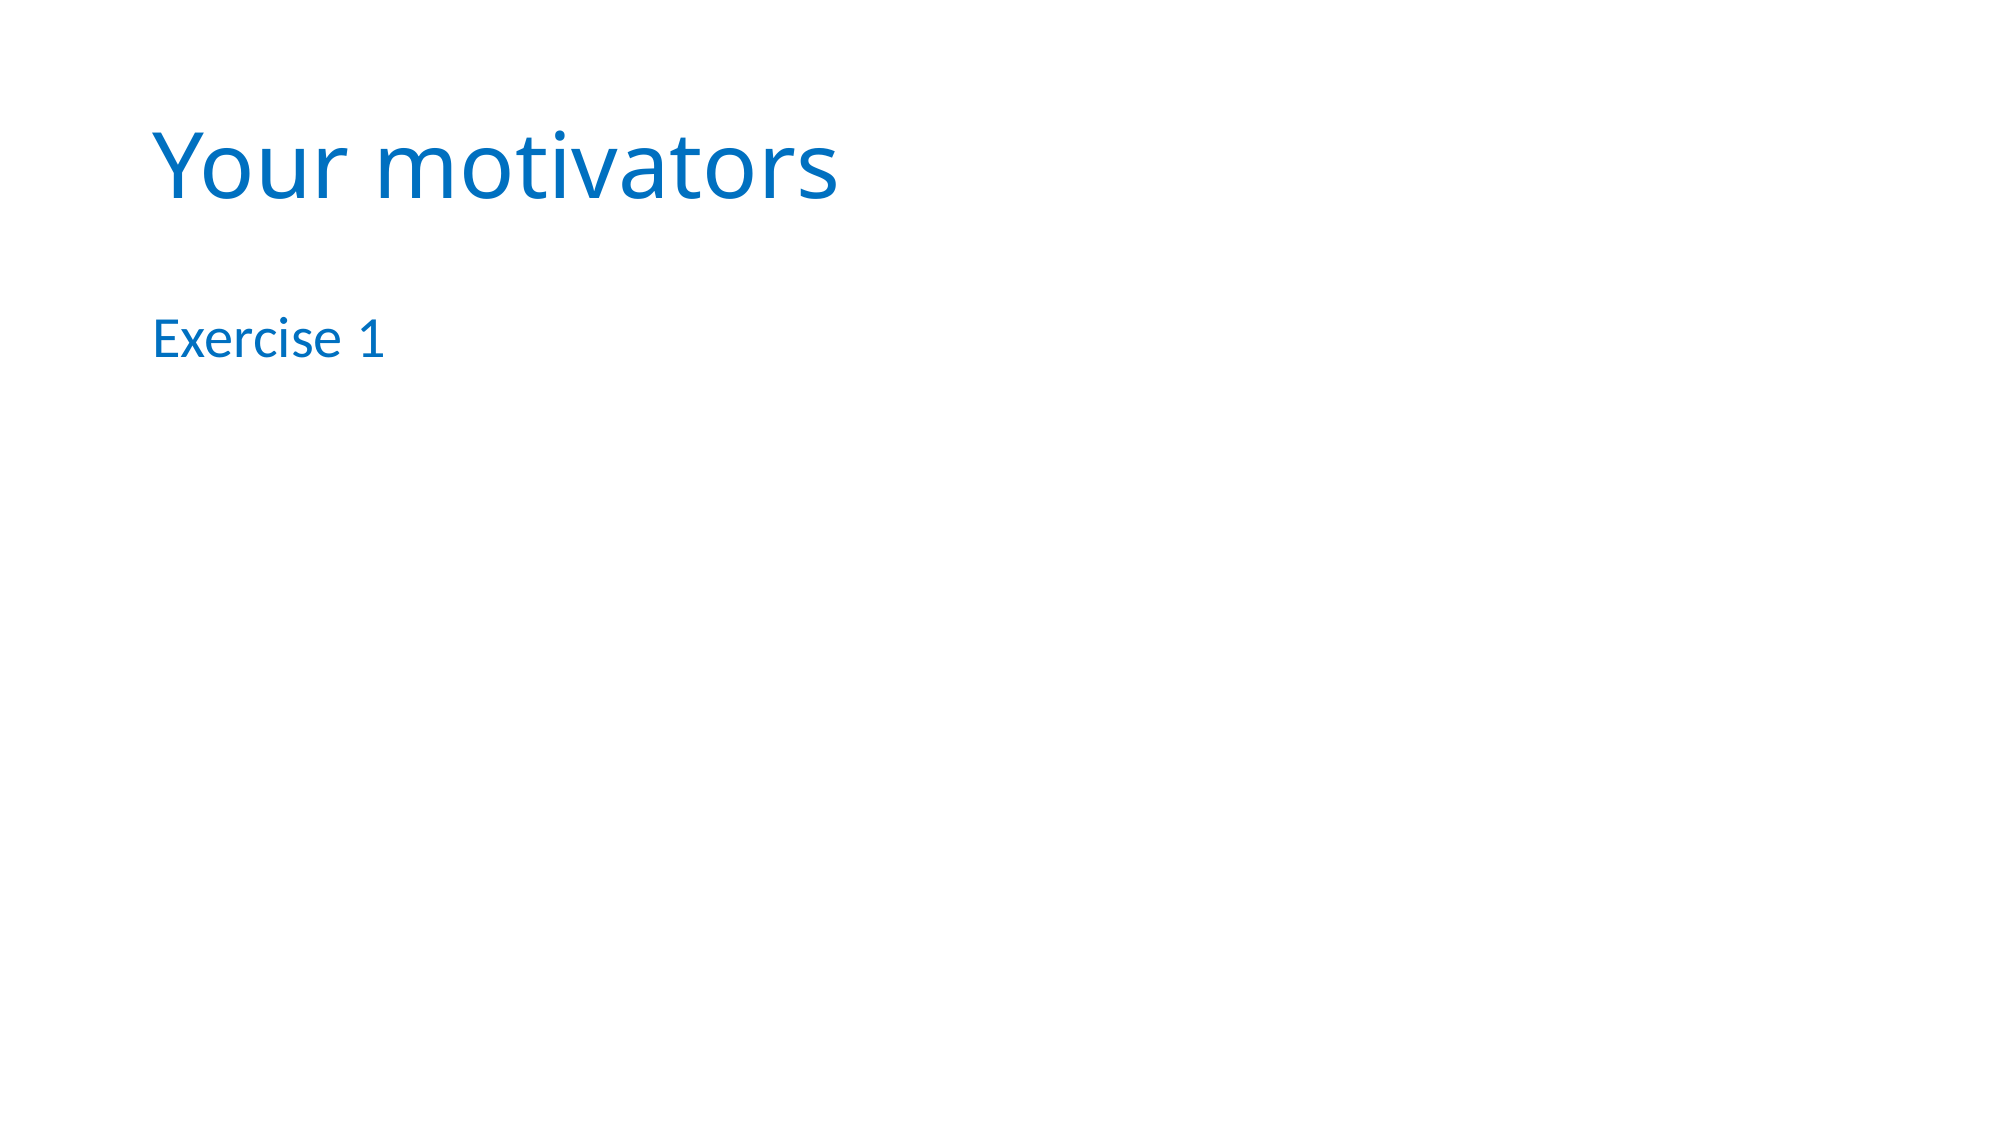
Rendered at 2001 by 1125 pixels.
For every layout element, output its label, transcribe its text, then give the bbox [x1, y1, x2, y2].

list Exercise 1 [137, 299, 1863, 1014]
title Your motivators [137, 59, 1863, 278]
